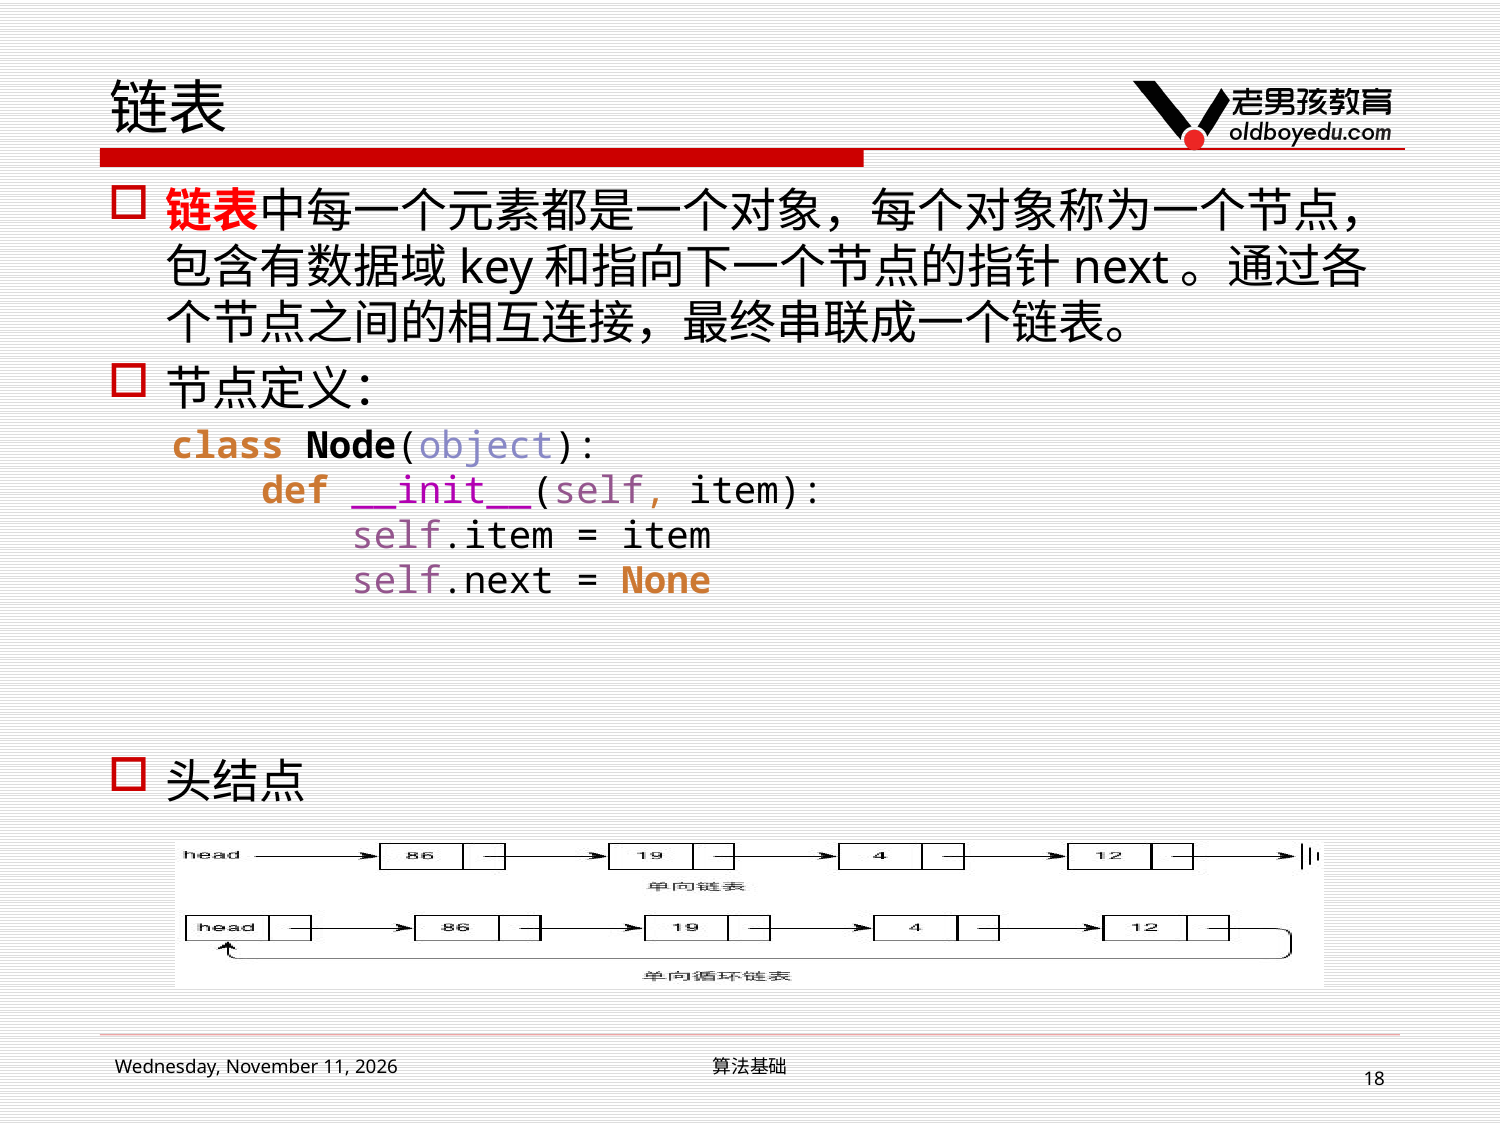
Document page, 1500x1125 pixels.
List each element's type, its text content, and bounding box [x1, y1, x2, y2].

text_box class Node(object): def __init__(self, item): self.item = item self.next = None [156, 413, 907, 609]
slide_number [99, 1046, 425, 1103]
picture [175, 841, 1324, 988]
slide_number 18 [1074, 1058, 1400, 1103]
list 链表中每一个元素都是一个对象，每个对象称为一个节点，包含有数据域key和指向下一个节点的指针next。通过各个节点之间的相互连接，最终串联成一个链表。 节点定义： 头结点 [92, 172, 1406, 988]
footer 算法基础 [512, 1046, 988, 1103]
title 链表 [94, 50, 1407, 149]
